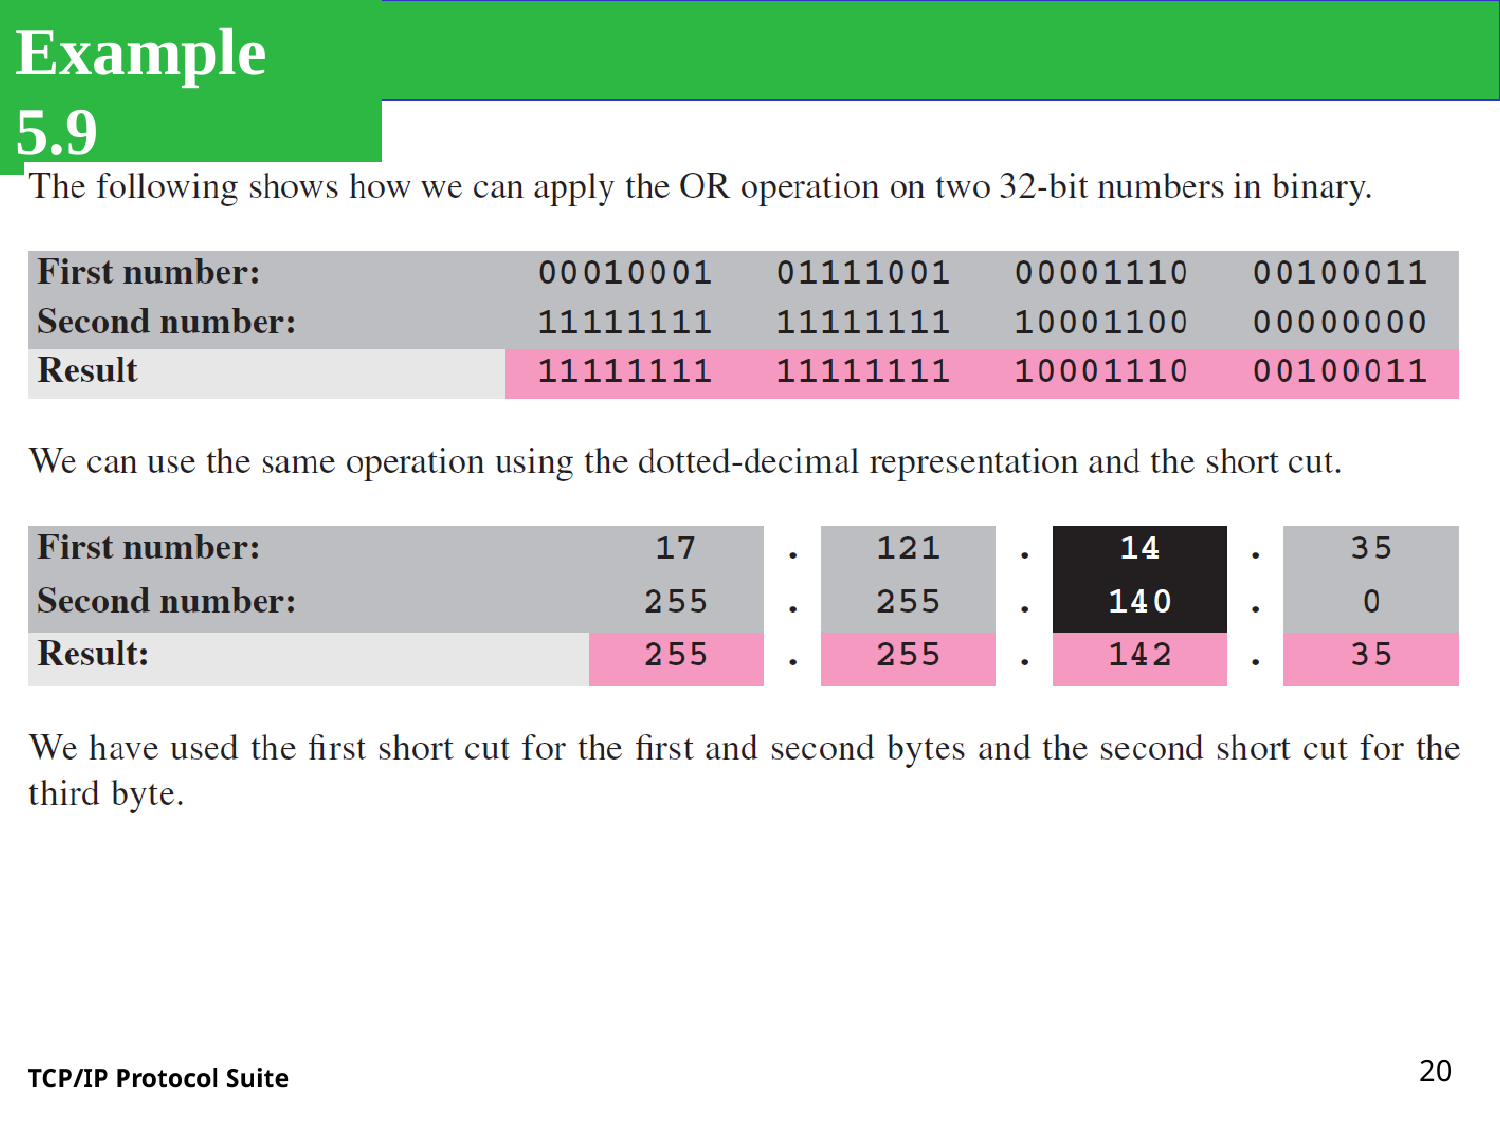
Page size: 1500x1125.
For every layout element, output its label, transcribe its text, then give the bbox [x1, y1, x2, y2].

text_box TCP/IP Protocol Suite [12, 1024, 488, 1100]
picture [24, 162, 1476, 824]
text_box ‹#› [1155, 1024, 1468, 1100]
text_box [0, 0, 1500, 101]
